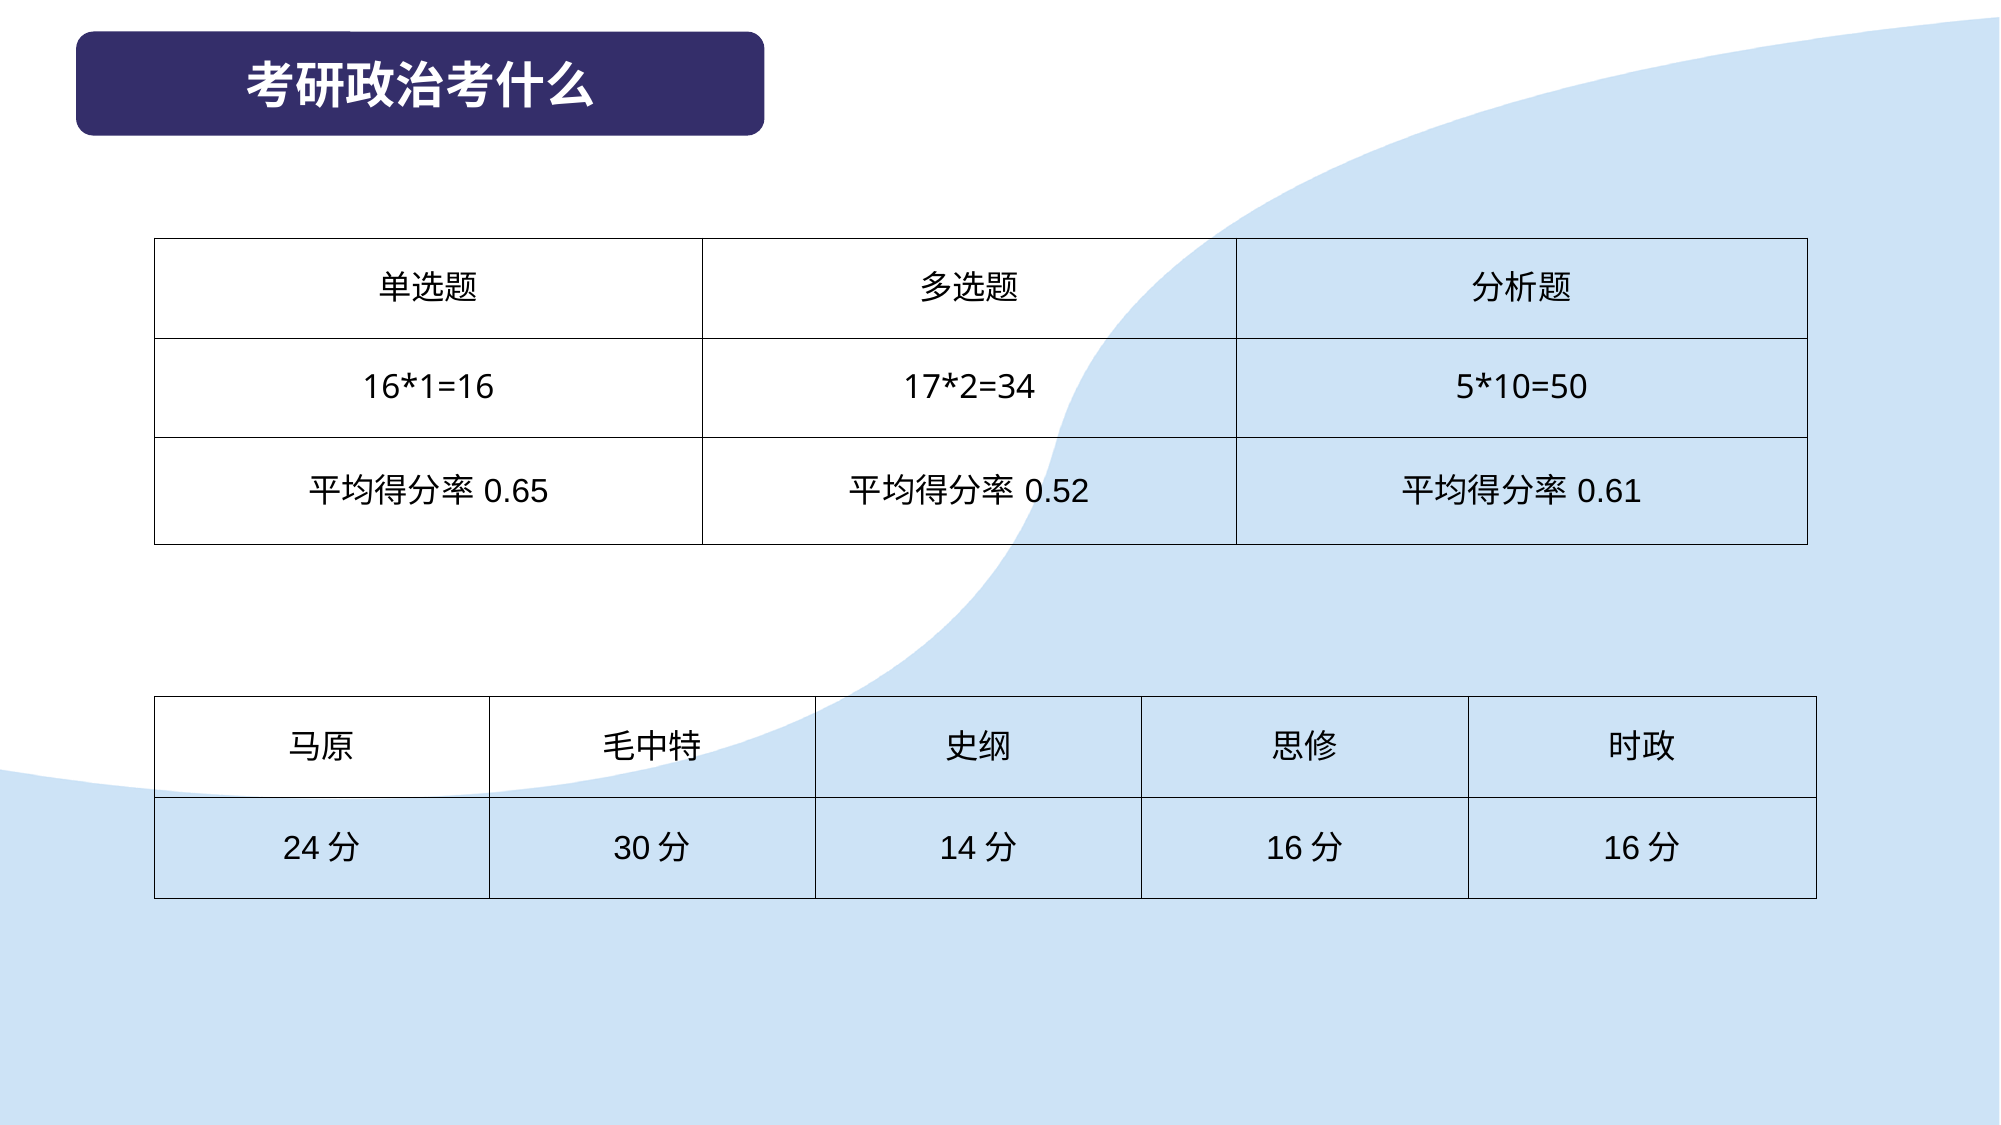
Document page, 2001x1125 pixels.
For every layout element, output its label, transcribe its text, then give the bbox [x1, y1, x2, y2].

table_cell 16分 [1469, 798, 1816, 898]
table_header 多选题 [703, 239, 1236, 338]
table_cell 16分 [1142, 798, 1468, 898]
table_header 马原 [155, 697, 489, 797]
table_cell 17*2=34 [703, 339, 1236, 437]
table_header 史纲 [816, 697, 1141, 797]
table_cell 16*1=16 [155, 339, 702, 437]
text_box 考研政治考什么 [74, 30, 766, 137]
table_cell 5*10=50 [1237, 339, 1807, 437]
table_header 单选题 [155, 239, 702, 338]
table_cell 平均得分率0.52 [703, 438, 1236, 544]
table_cell 30分 [490, 798, 815, 898]
table_cell 平均得分率0.61 [1237, 438, 1807, 544]
table_header 思修 [1142, 697, 1468, 797]
table_header 分析题 [1237, 239, 1807, 338]
picture [0, 0, 2000, 1125]
table_cell 24分 [155, 798, 489, 898]
table_header 时政 [1469, 697, 1816, 797]
table_cell 平均得分率0.65 [155, 438, 702, 544]
table_header 毛中特 [490, 697, 815, 797]
table_cell 14分 [816, 798, 1141, 898]
